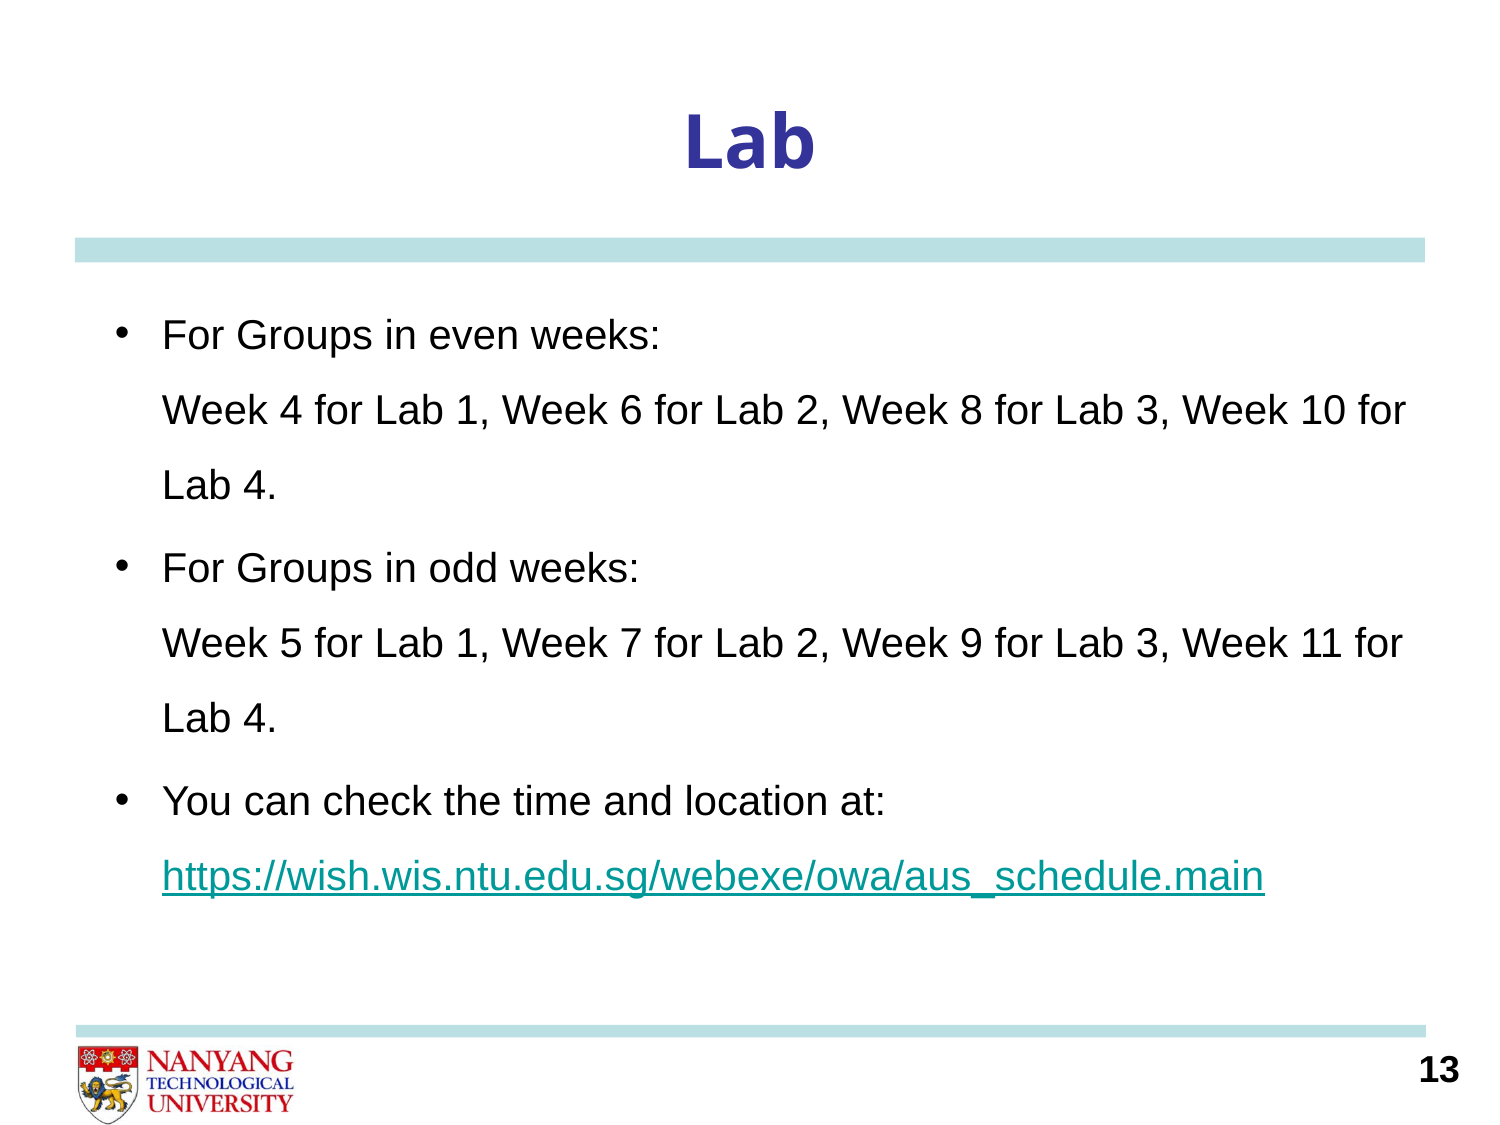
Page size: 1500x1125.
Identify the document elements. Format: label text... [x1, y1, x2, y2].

text_box For Groups in even weeks: Week 4 for Lab 1, Week 6 for Lab 2, Week 8 for Lab 3, Week 10 for Lab 4. For Groups in odd weeks: Week 5 for Lab 1, Week 7 for Lab 2, Week 9 for Lab 3, Week 11 for Lab 4. You can check the time and location at: https://wish.wis.ntu.edu.sg/webexe/owa/aus_schedule.main [24, 274, 1452, 1054]
picture [75, 1054, 296, 1125]
slide_number 13 [1374, 1037, 1475, 1100]
title Lab [75, 45, 1425, 233]
